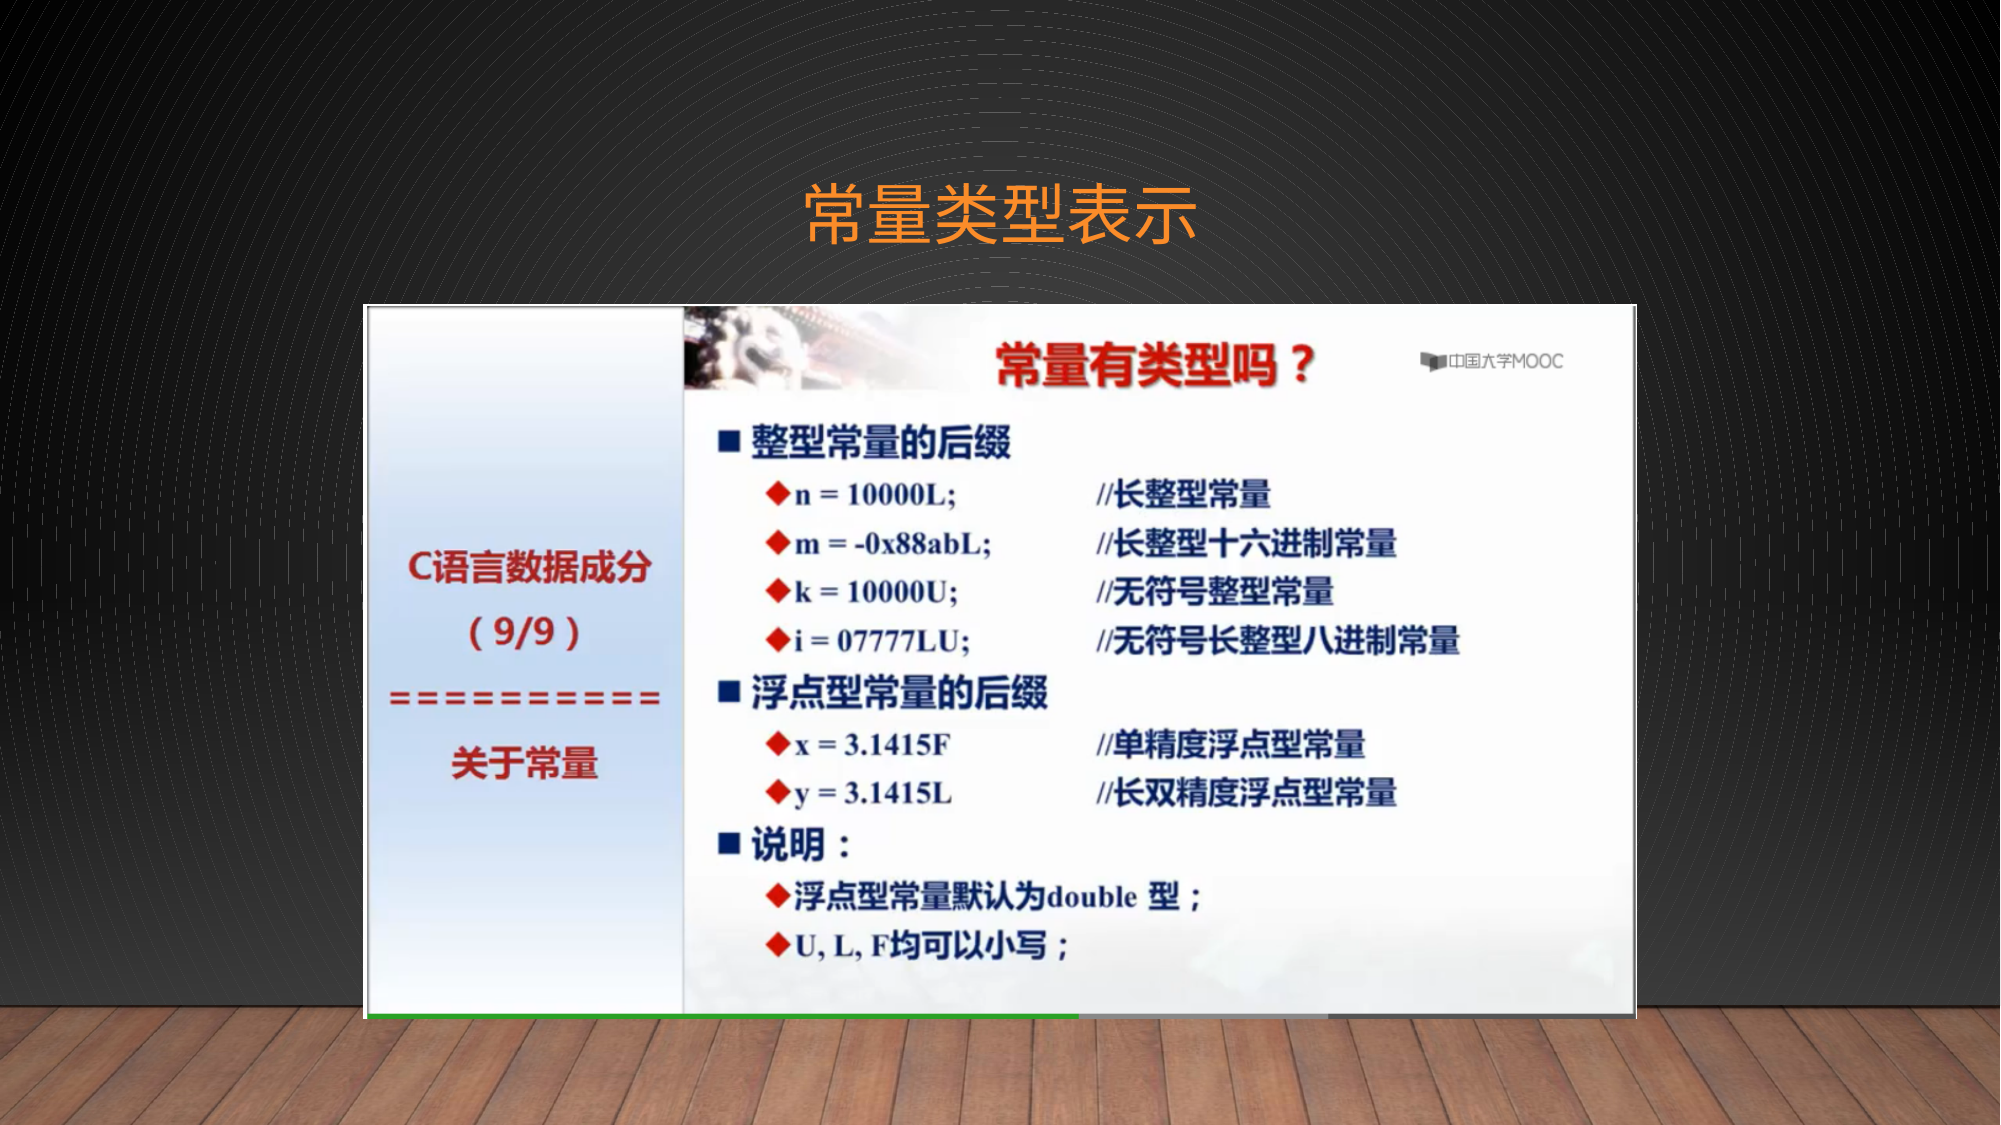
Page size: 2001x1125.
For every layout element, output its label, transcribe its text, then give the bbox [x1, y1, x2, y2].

title 常量类型表示 [238, 131, 1763, 305]
picture [0, 303, 2000, 1125]
